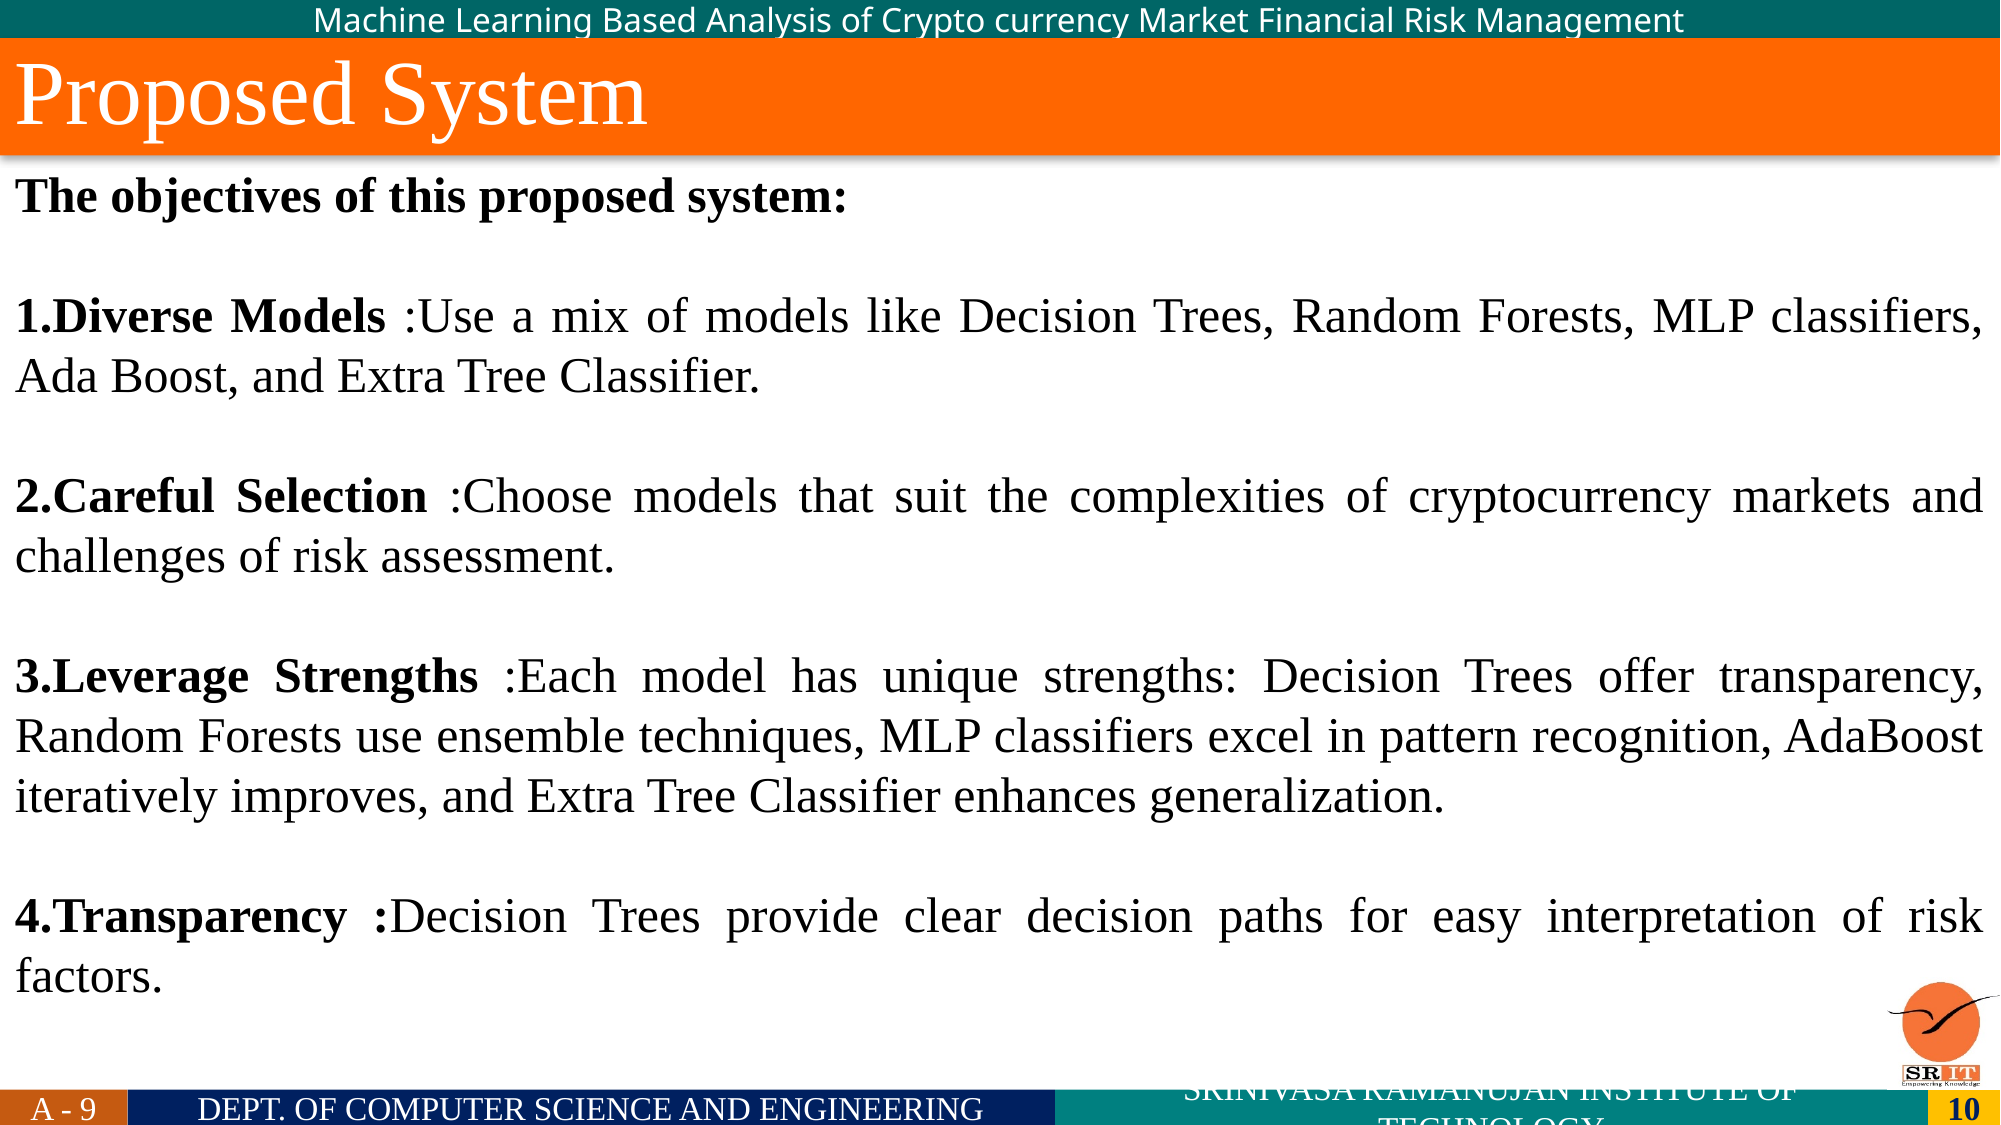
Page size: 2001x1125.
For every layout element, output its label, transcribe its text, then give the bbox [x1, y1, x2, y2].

text_box The objectives of this proposed system: 1.Diverse Models :Use a mix of models like Decision Trees, Random Forests, MLP classifiers, Ada Boost, and Extra Tree Classifier. 2.Careful Selection :Choose models that suit the complexities of cryptocurrency markets and challenges of risk assessment. 3.Leverage Strengths :Each model has unique strengths: Decision Trees offer transparency, Random Forests use ensemble techniques, MLP classifiers excel in pattern recognition, AdaBoost iteratively improves, and Extra Tree Classifier enhances generalization. 4.Transparency :Decision Trees provide clear decision paths for easy interpretation of risk factors. [0, 155, 2000, 1011]
picture [1887, 1011, 2000, 1090]
title Proposed System [0, 38, 2000, 155]
